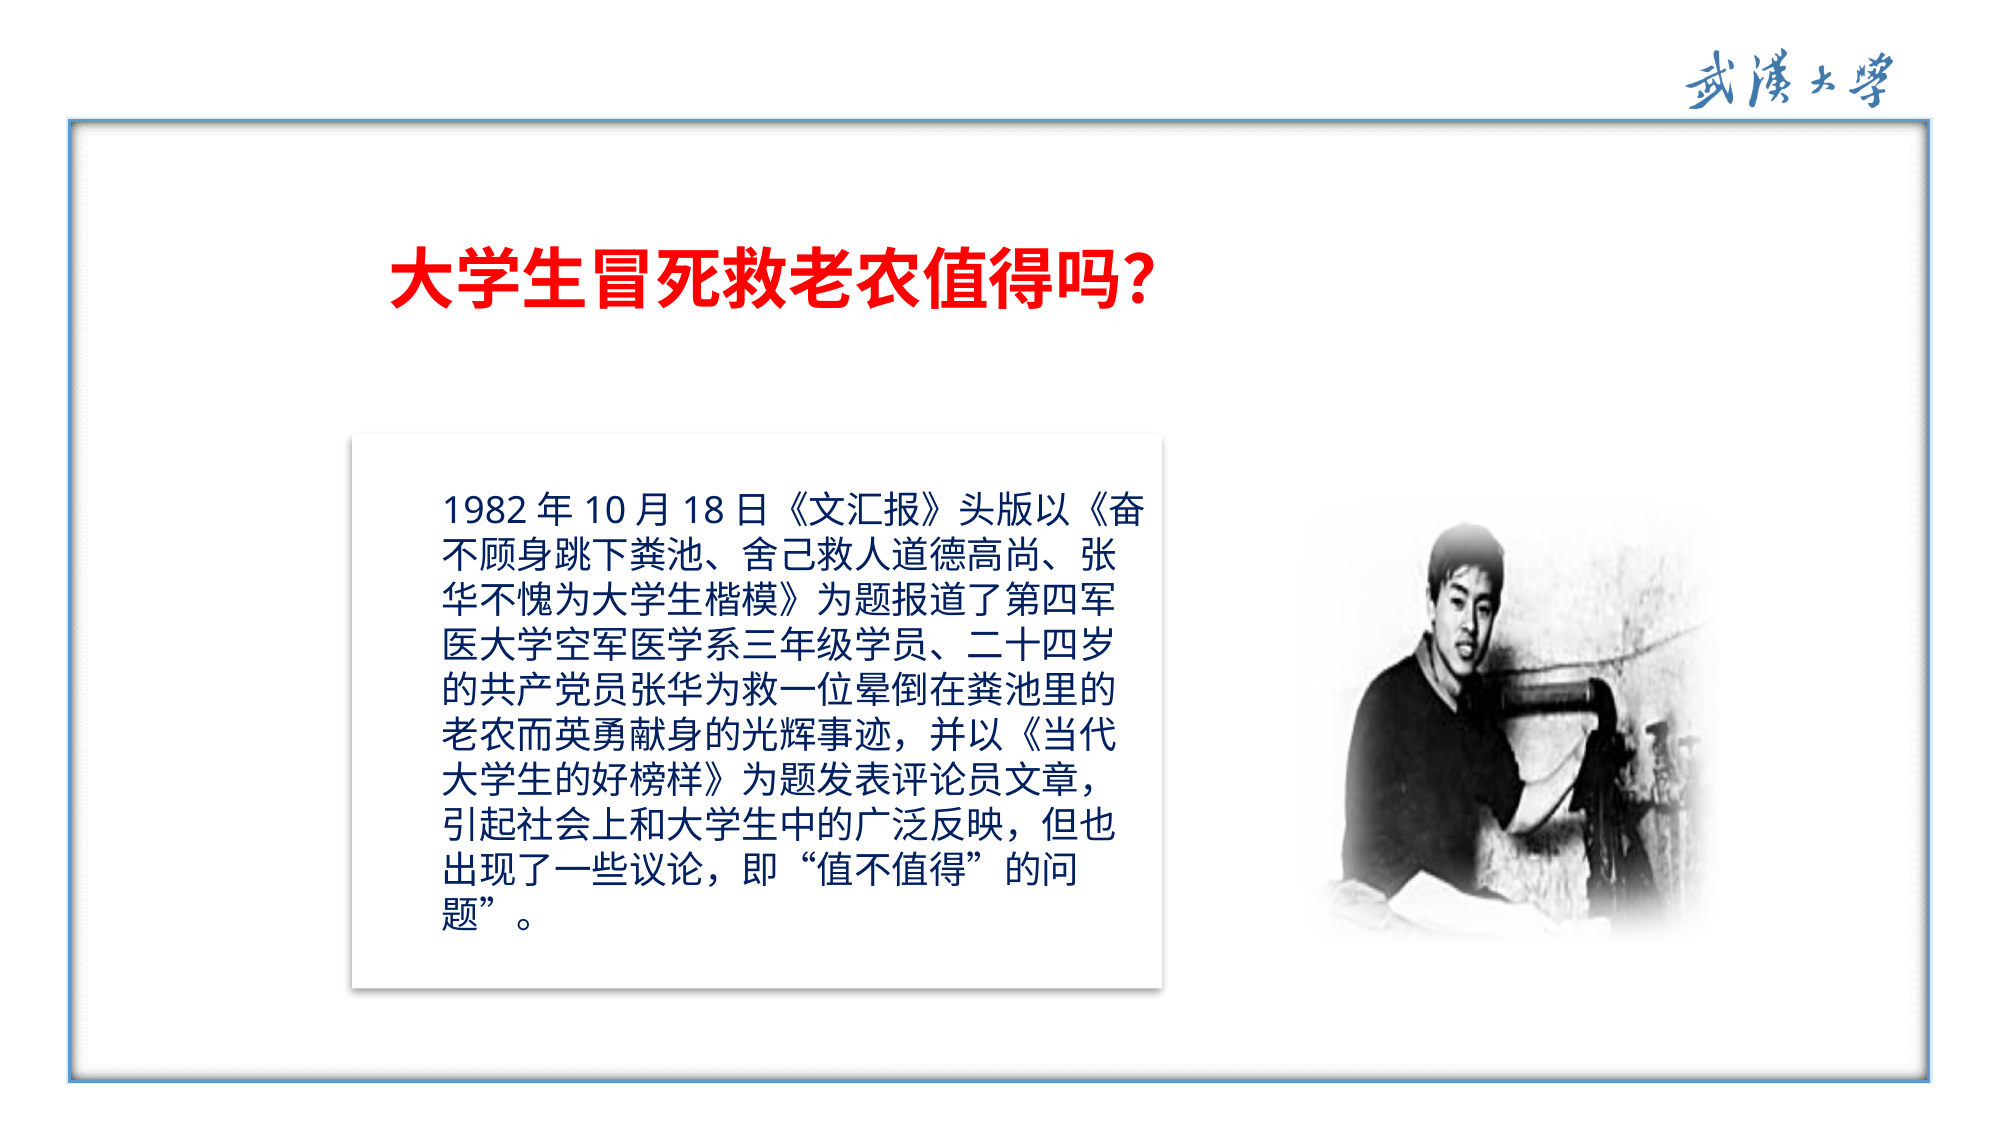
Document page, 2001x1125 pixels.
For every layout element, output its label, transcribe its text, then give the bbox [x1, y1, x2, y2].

list [266, 393, 1163, 1106]
picture [66, 117, 1933, 1084]
text_box 1982年10月18日《文汇报》头版以《奋不顾身跳下粪池、舍己救人道德高尚、张华不愧为大学生楷模》为题报道了第四军医大学空军医学系三年级学员、二十四岁的共产党员张华为救一位晕倒在粪池里的老农而英勇献身的光辉事迹，并以《当代大学生的好榜样》为题发表评论员文章，引起社会上和大学生中的广泛反映，但也出现了一些议论，即“值不值得”的问题”。 [352, 433, 1163, 989]
title 大学生冒死救老农值得吗？ [373, 166, 1724, 434]
